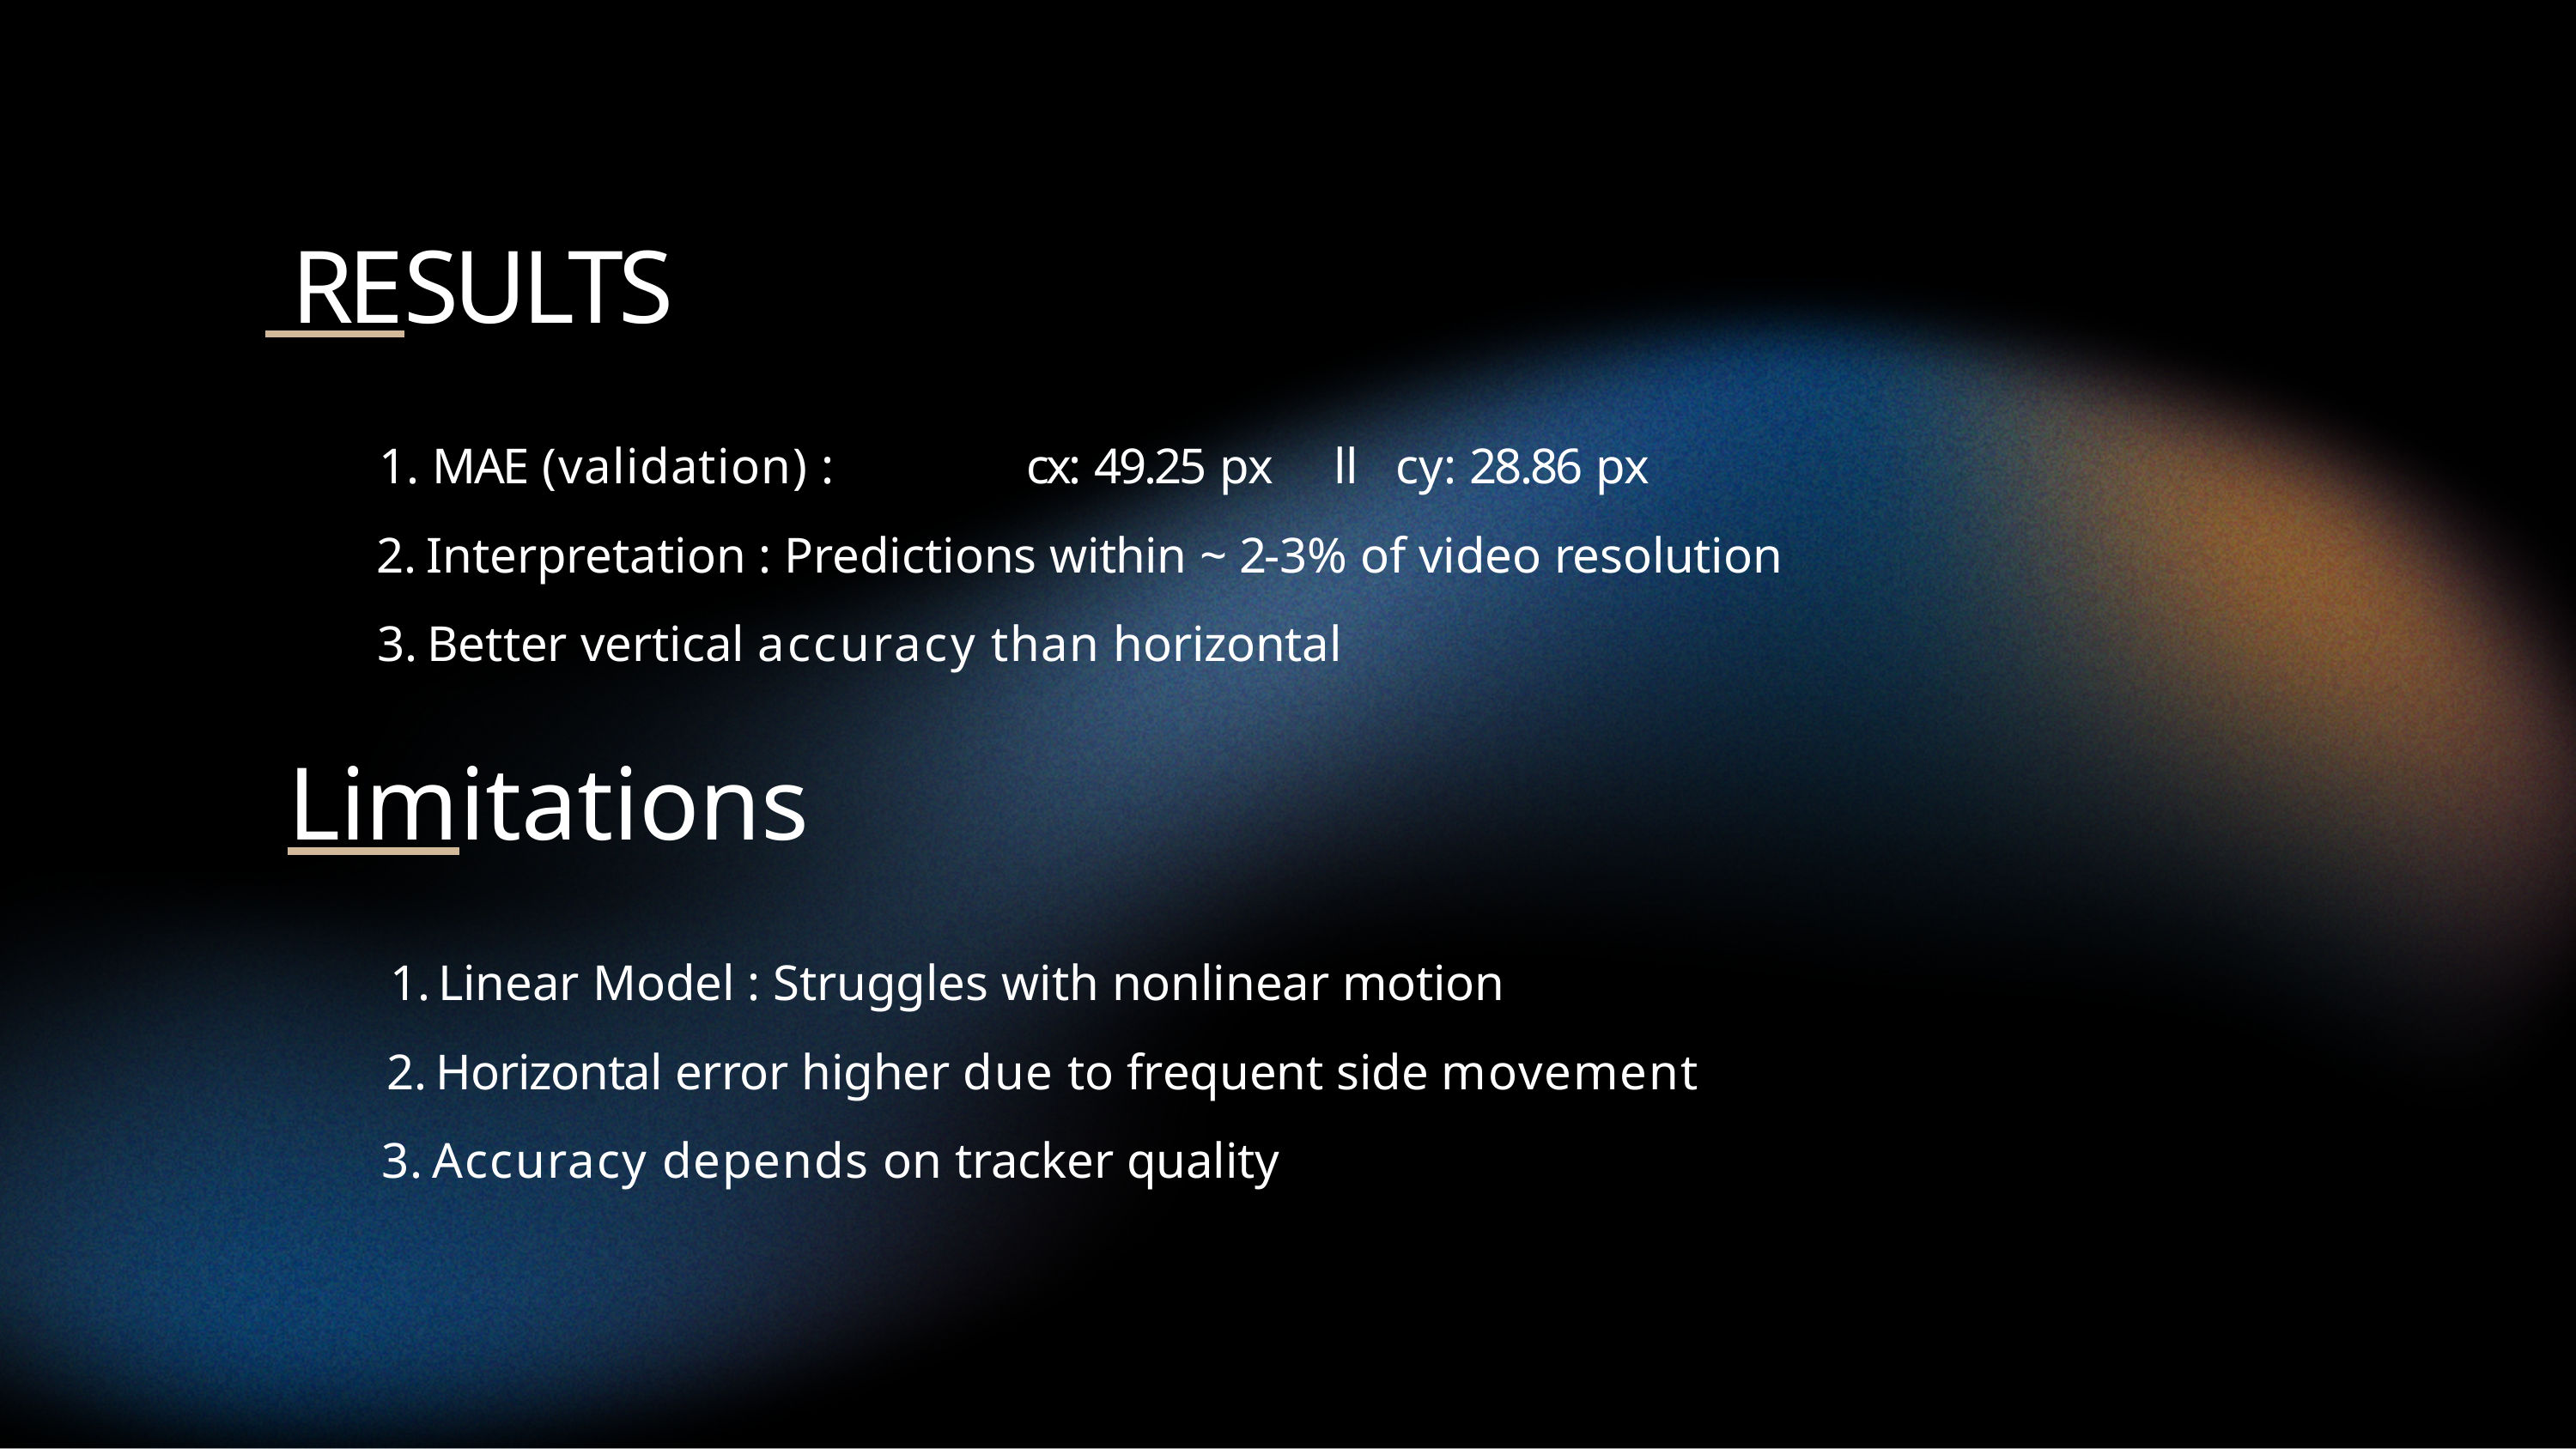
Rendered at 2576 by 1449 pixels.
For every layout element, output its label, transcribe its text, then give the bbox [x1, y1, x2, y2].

picture [0, 260, 2576, 1449]
title RESULTS [201, 221, 1184, 257]
